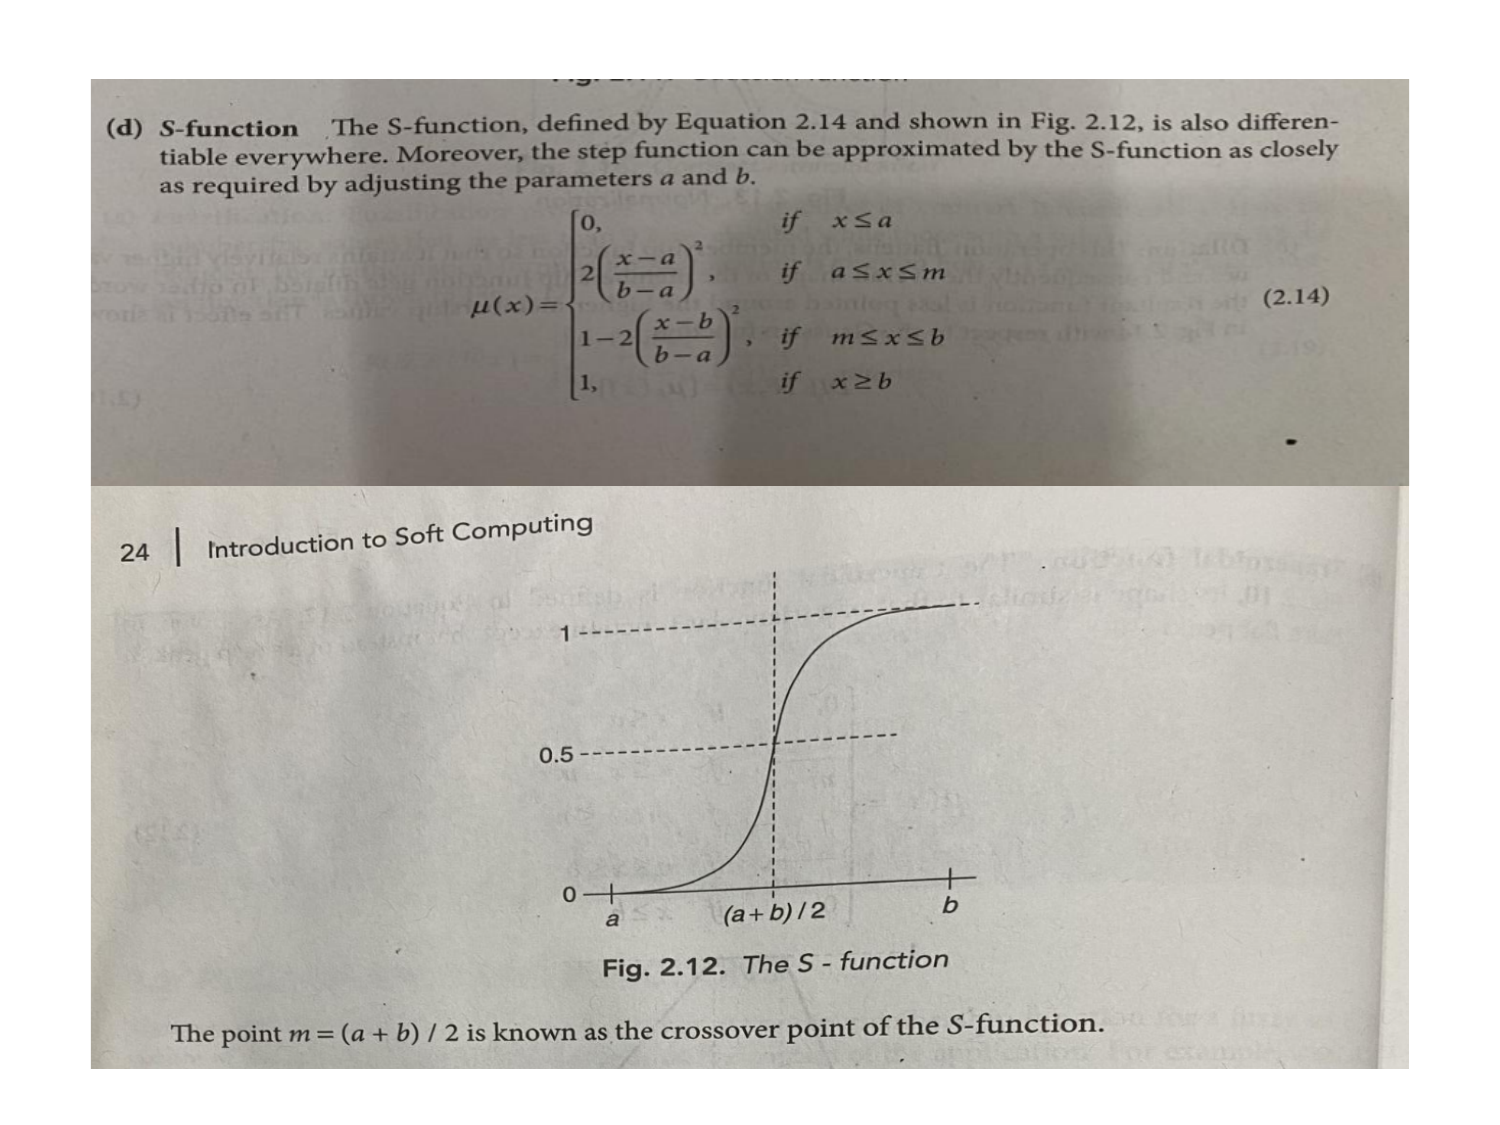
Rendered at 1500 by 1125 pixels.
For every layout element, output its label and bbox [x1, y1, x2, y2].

picture [90, 0, 1410, 1125]
